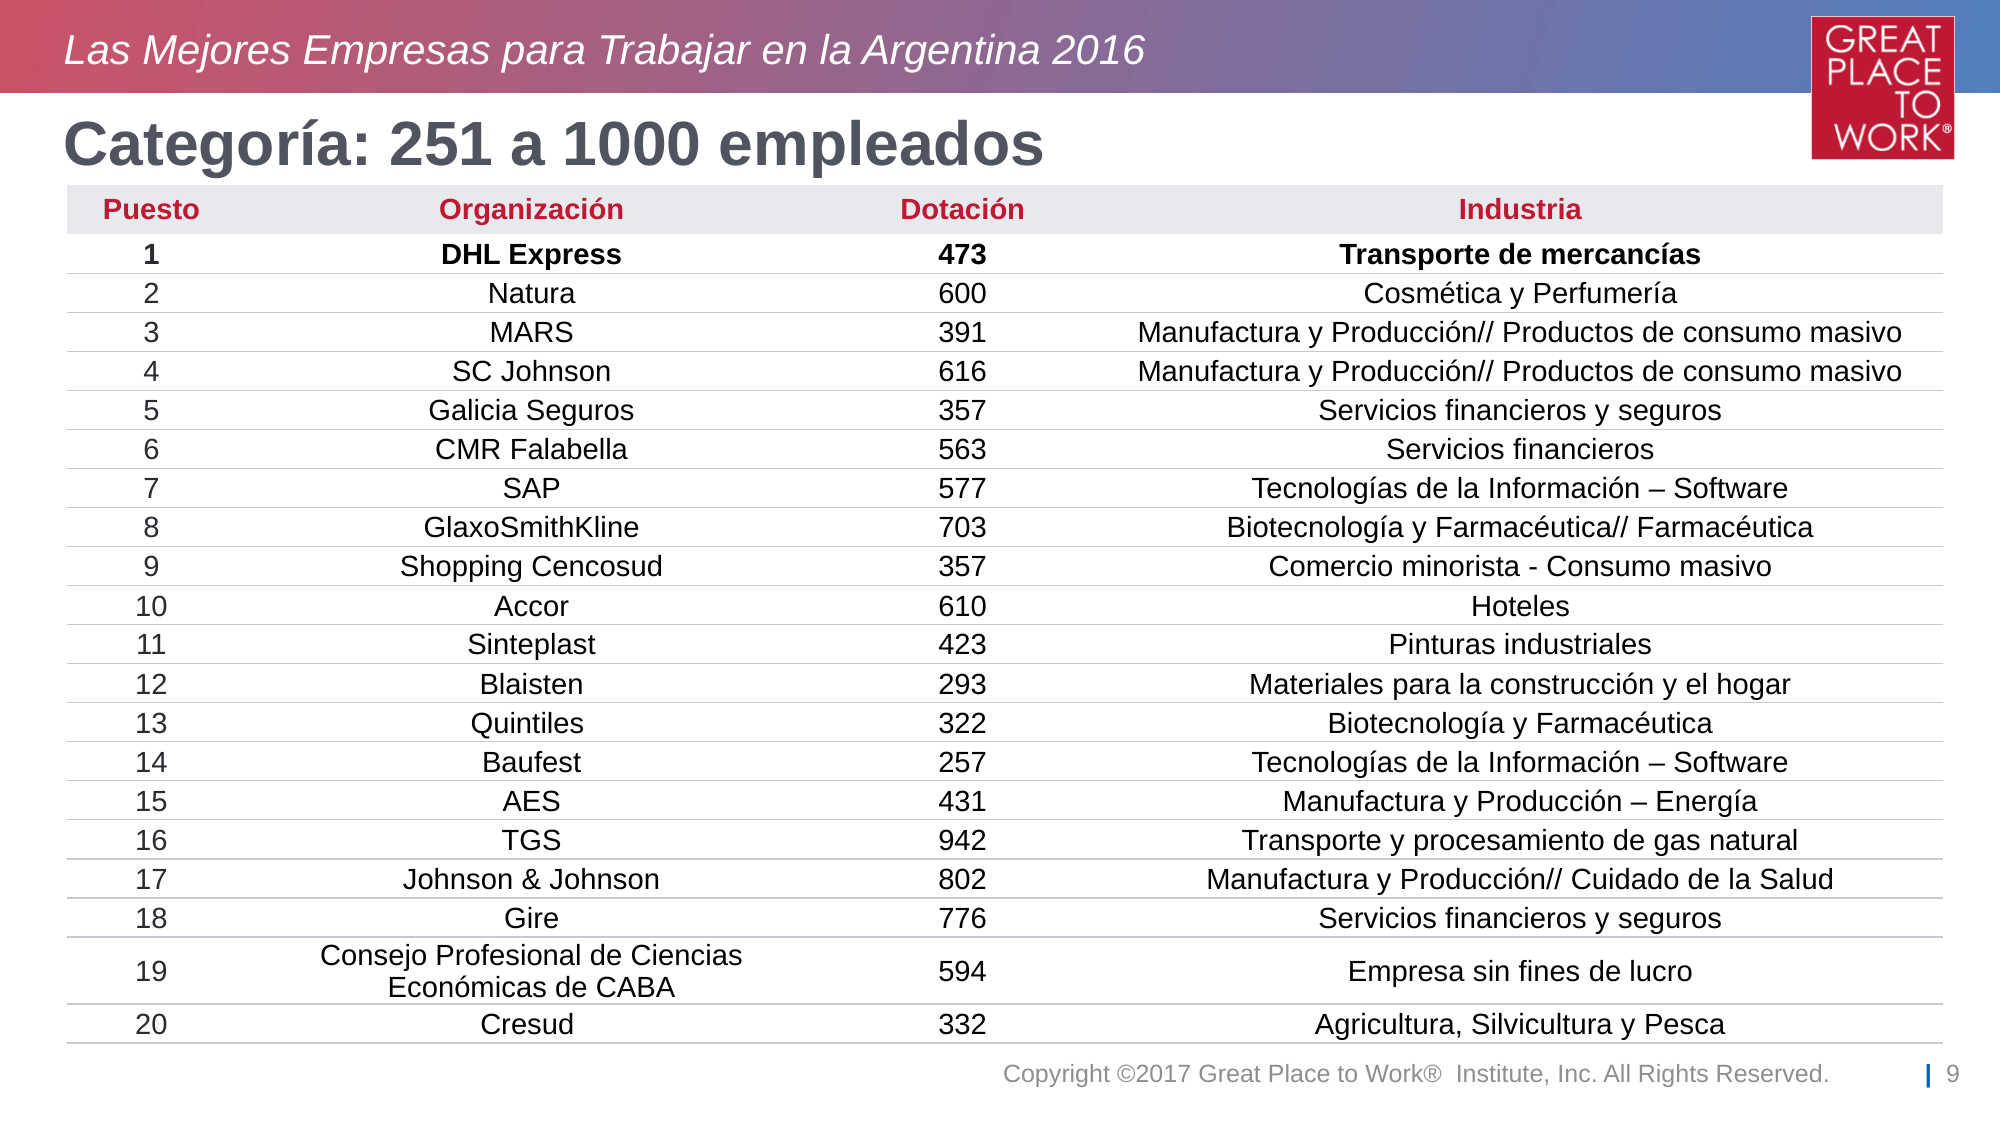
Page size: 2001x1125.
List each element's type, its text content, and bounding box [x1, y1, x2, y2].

table_cell GlaxoSmithKline [236, 508, 828, 546]
table_cell 17 [67, 860, 236, 897]
table_cell 594 [828, 938, 1098, 1003]
table_cell 16 [67, 820, 236, 858]
table_cell 942 [828, 820, 1098, 858]
table_cell Sinteplast [236, 625, 828, 663]
table_cell 13 [67, 703, 236, 741]
table_cell 600 [828, 274, 1098, 312]
table_cell Galicia Seguros [236, 391, 828, 429]
table_cell 4 [67, 352, 236, 390]
table_cell Manufactura y Producción// Productos de consumo masivo [1098, 352, 1943, 390]
table_cell Empresa sin fines de lucro [1098, 938, 1943, 1003]
table_cell Johnson & Johnson [236, 860, 828, 897]
table_cell 577 [828, 469, 1098, 507]
table_cell 473 [828, 234, 1098, 273]
table_cell Manufactura y Producción – Energía [1098, 781, 1943, 819]
table_cell Tecnologías de la Información – Software [1098, 469, 1943, 507]
table_cell Pinturas industriales [1098, 625, 1943, 663]
table_cell 3 [67, 313, 236, 351]
table_cell 357 [828, 547, 1098, 585]
table_cell 5 [67, 391, 236, 429]
table_cell 703 [828, 508, 1098, 546]
table_cell 2 [67, 274, 236, 312]
table_cell 332 [828, 1005, 1098, 1042]
table_cell 14 [67, 742, 236, 780]
table_cell Biotecnología y Farmacéutica// Farmacéutica [1098, 508, 1943, 546]
table_cell 391 [828, 313, 1098, 351]
table_cell Tecnologías de la Información – Software [1098, 742, 1943, 780]
table_cell Blaisten [236, 664, 828, 702]
table_cell 20 [67, 1005, 236, 1042]
table_cell 19 [67, 938, 236, 1003]
table_cell 8 [67, 508, 236, 546]
table_cell 7 [67, 469, 236, 507]
table_cell Cresud [236, 1005, 828, 1042]
table_cell CMR Falabella [236, 430, 828, 468]
table_cell 257 [828, 742, 1098, 780]
table_cell MARS [236, 313, 828, 351]
table_cell Gire [236, 899, 828, 936]
table_cell Quintiles [236, 703, 828, 741]
table_cell 12 [67, 664, 236, 702]
table_cell 18 [67, 899, 236, 936]
table_cell Hoteles [1098, 586, 1943, 624]
table_cell Consejo Profesional de Ciencias Económicas de CABA [236, 938, 828, 1003]
table_cell 9 [67, 547, 236, 585]
table_cell Baufest [236, 742, 828, 780]
table_cell Biotecnología y Farmacéutica [1098, 703, 1943, 741]
table_cell Manufactura y Producción// Productos de consumo masivo [1098, 313, 1943, 351]
table_header Dotación [828, 185, 1098, 234]
table_cell 802 [828, 860, 1098, 897]
table_cell SC Johnson [236, 352, 828, 390]
table_header Puesto [67, 185, 236, 234]
table_cell Comercio minorista - Consumo masivo [1098, 547, 1943, 585]
table_cell 357 [828, 391, 1098, 429]
table_cell 431 [828, 781, 1098, 819]
slide_number | 9 [1846, 1042, 1976, 1103]
table_cell 15 [67, 781, 236, 819]
table_cell TGS [236, 820, 828, 858]
table_cell 423 [828, 625, 1098, 663]
table_cell AES [236, 781, 828, 819]
table_cell 293 [828, 664, 1098, 702]
table_cell 616 [828, 352, 1098, 390]
table_cell Materiales para la construcción y el hogar [1098, 664, 1943, 702]
table_header Organización [236, 185, 828, 234]
table_cell DHL Express [236, 234, 828, 273]
table_cell Servicios financieros [1098, 430, 1943, 468]
table_cell Agricultura, Silvicultura y Pesca [1098, 1005, 1943, 1042]
title Categoría: 251 a 1000 empleados [48, 92, 1976, 200]
table_cell Accor [236, 586, 828, 624]
table_cell Servicios financieros y seguros [1098, 391, 1943, 429]
table_cell Shopping Cencosud [236, 547, 828, 585]
table_cell 563 [828, 430, 1098, 468]
table_cell 1 [67, 234, 236, 273]
table_cell Transporte de mercancías [1098, 234, 1943, 273]
table_header Industria [1098, 185, 1943, 234]
table_cell Cosmética y Perfumería [1098, 274, 1943, 312]
picture [0, 0, 2000, 93]
table_cell 11 [67, 625, 236, 663]
table_cell 322 [828, 703, 1098, 741]
table_cell Manufactura y Producción// Cuidado de la Salud [1098, 860, 1943, 897]
table_cell Servicios financieros y seguros [1098, 899, 1943, 936]
footer Copyright ©2017 Great Place to Work® Institute, Inc. All Rights Reserved. [978, 1042, 1846, 1103]
table_cell 776 [828, 899, 1098, 936]
table_cell 6 [67, 430, 236, 468]
table_cell Natura [236, 274, 828, 312]
subtitle Las Mejores Empresas para Trabajar en la Argentina 2016 [48, 21, 1894, 90]
table_cell 610 [828, 586, 1098, 624]
table_cell Transporte y procesamiento de gas natural [1098, 820, 1943, 858]
table_cell SAP [236, 469, 828, 507]
table_cell 10 [67, 586, 236, 624]
